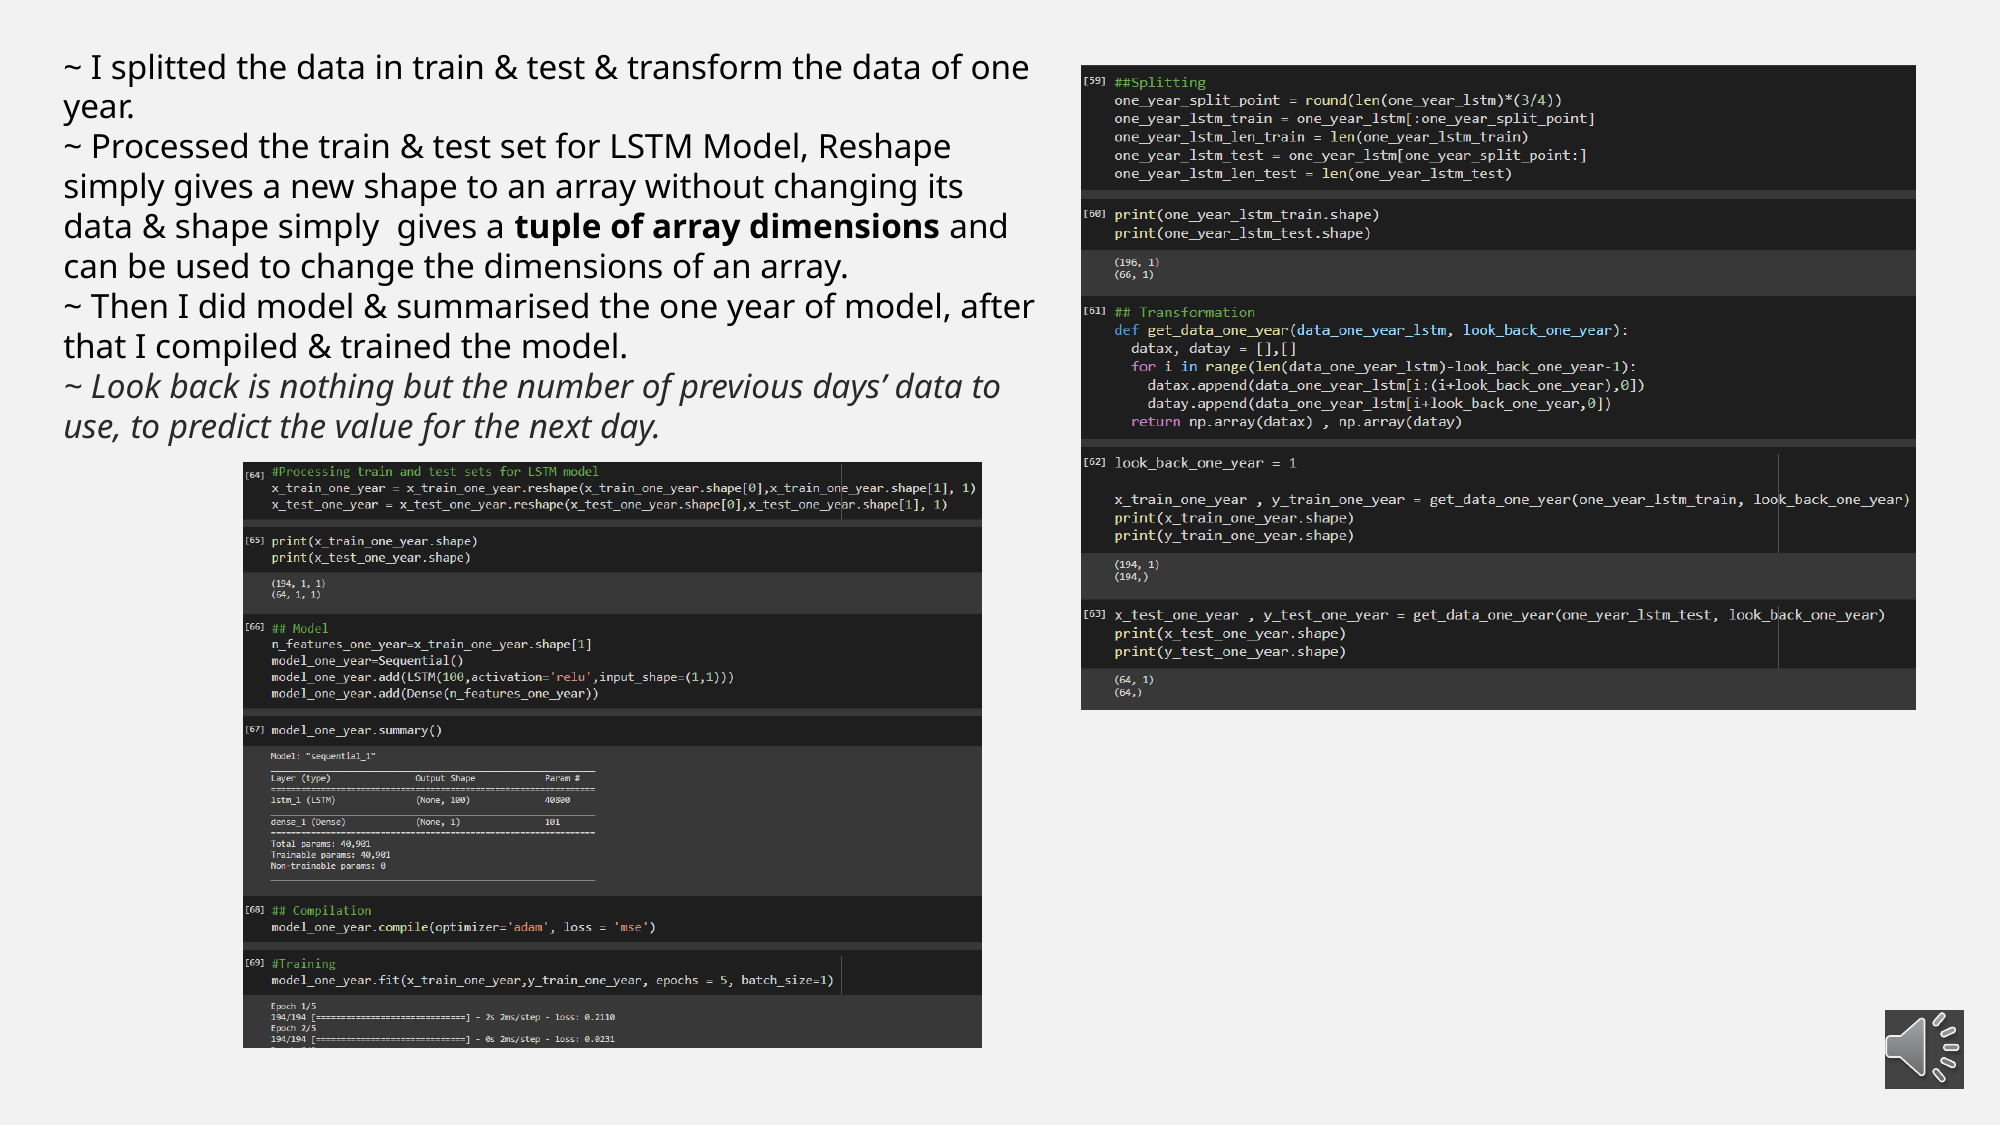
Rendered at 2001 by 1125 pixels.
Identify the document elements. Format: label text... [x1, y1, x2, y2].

picture [1884, 1009, 1965, 1090]
picture [1081, 65, 1916, 710]
text_box ~ I splitted the data in train & test & transform the data of one year. ~ Processed the train & test set for LSTM Model, Reshape simply gives a new shape to an array without changing its data & shape simply gives a tuple of array dimensions and can be used to change the dimensions of an array. ~ Then I did model & summarised the one year of model, after that I compiled & trained the model. ~ Look back is nothing but the number of previous days’ data to use, to predict the value for the next day. [48, 38, 1054, 498]
picture [243, 462, 982, 1048]
